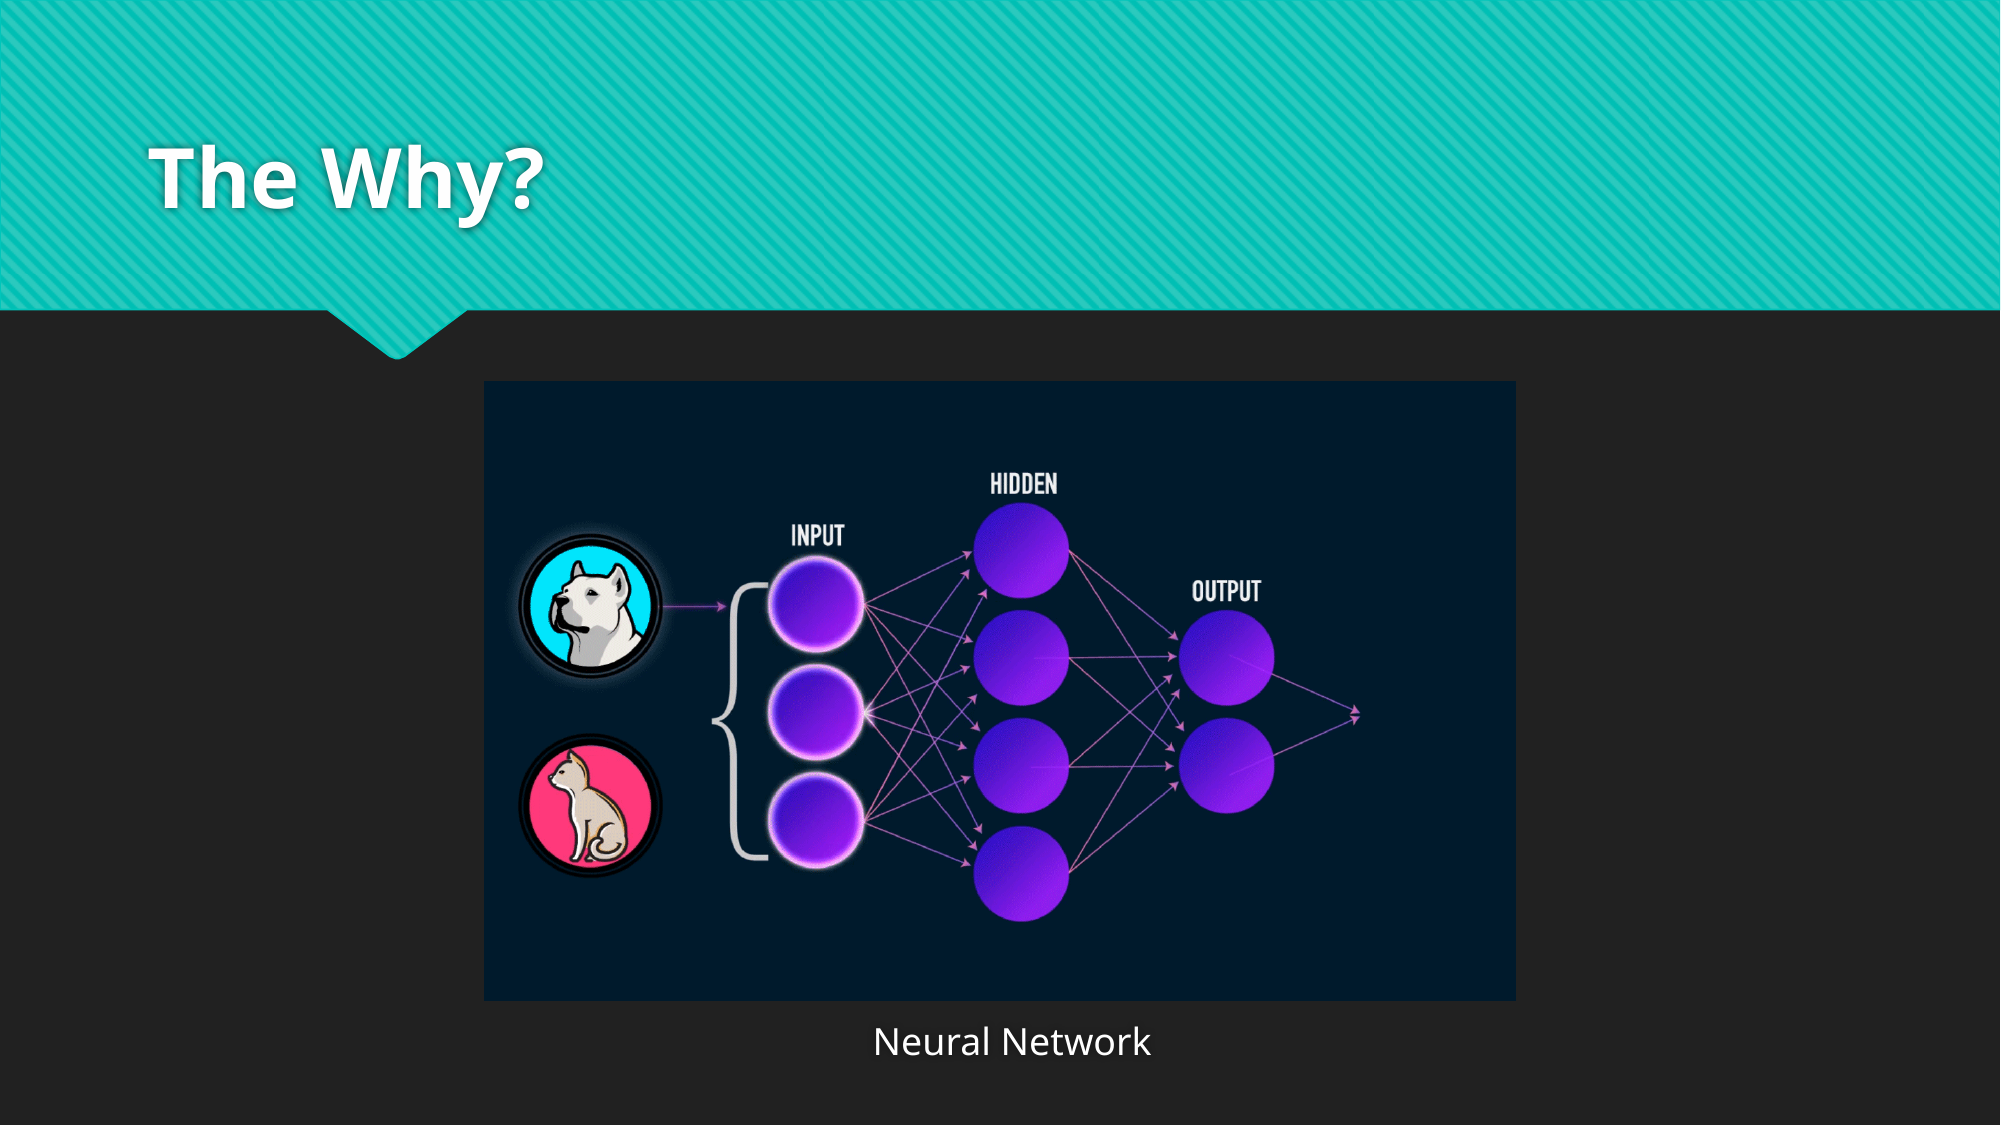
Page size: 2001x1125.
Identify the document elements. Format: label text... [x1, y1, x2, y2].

title The Why? [132, 73, 1868, 233]
list Neural Network [857, 1001, 1373, 1125]
picture [484, 381, 1516, 1001]
